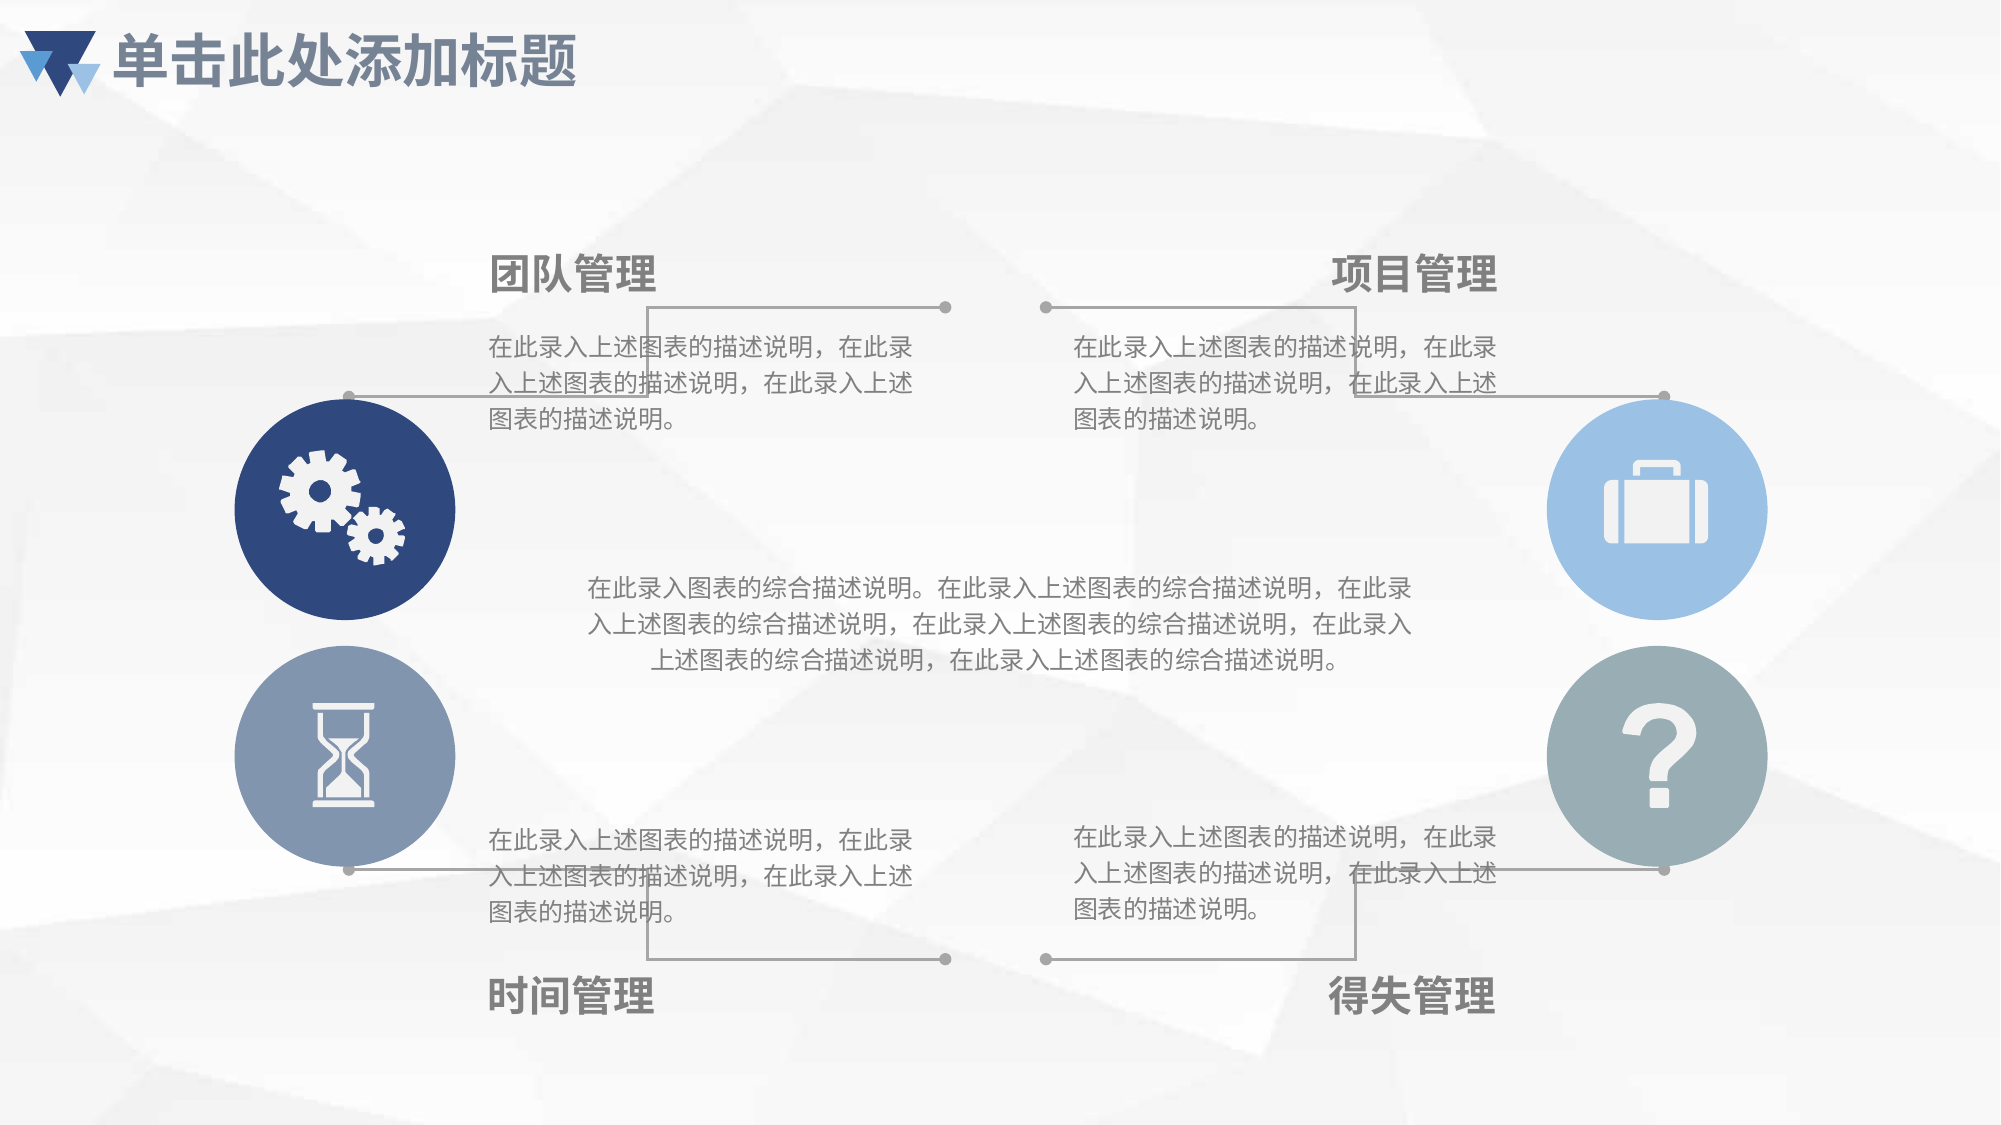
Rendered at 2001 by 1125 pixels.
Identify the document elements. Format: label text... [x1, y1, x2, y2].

text_box 团队管理 [475, 240, 673, 305]
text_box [348, 307, 946, 397]
text_box 在此录入上述图表的描述说明，在此录入上述图表的描述说明，在此录入上述图表的描述说明。 [1058, 808, 1529, 869]
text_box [1546, 645, 1768, 867]
text_box 项目管理 [1316, 240, 1514, 305]
text_box 在此录入上述图表的描述说明，在此录入上述图表的描述说明，在此录入上述图表的描述说明。 [473, 397, 946, 484]
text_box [1045, 307, 1665, 397]
text_box 在此录入图表的综合描述说明。在此录入上述图表的综合描述说明，在此录入上述图表的综合描述说明，在此录入上述图表的综合描述说明，在此录入上述图表的综合描述说明，在此录入上述图表的综合描述说明。 [568, 561, 1432, 681]
text_box 在此录入上述图表的描述说明，在此录入上述图表的描述说明，在此录入上述图表的描述说明。 [473, 810, 946, 869]
text_box 时间管理 [473, 962, 670, 1028]
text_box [1546, 399, 1768, 621]
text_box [234, 645, 456, 867]
text_box 得失管理 [1314, 962, 1511, 1028]
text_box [1045, 869, 1665, 960]
picture [0, 0, 2001, 1125]
text_box 在此录入上述图表的描述说明，在此录入上述图表的描述说明，在此录入上述图表的描述说明。 [1058, 397, 1529, 509]
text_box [234, 399, 456, 621]
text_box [348, 869, 946, 960]
